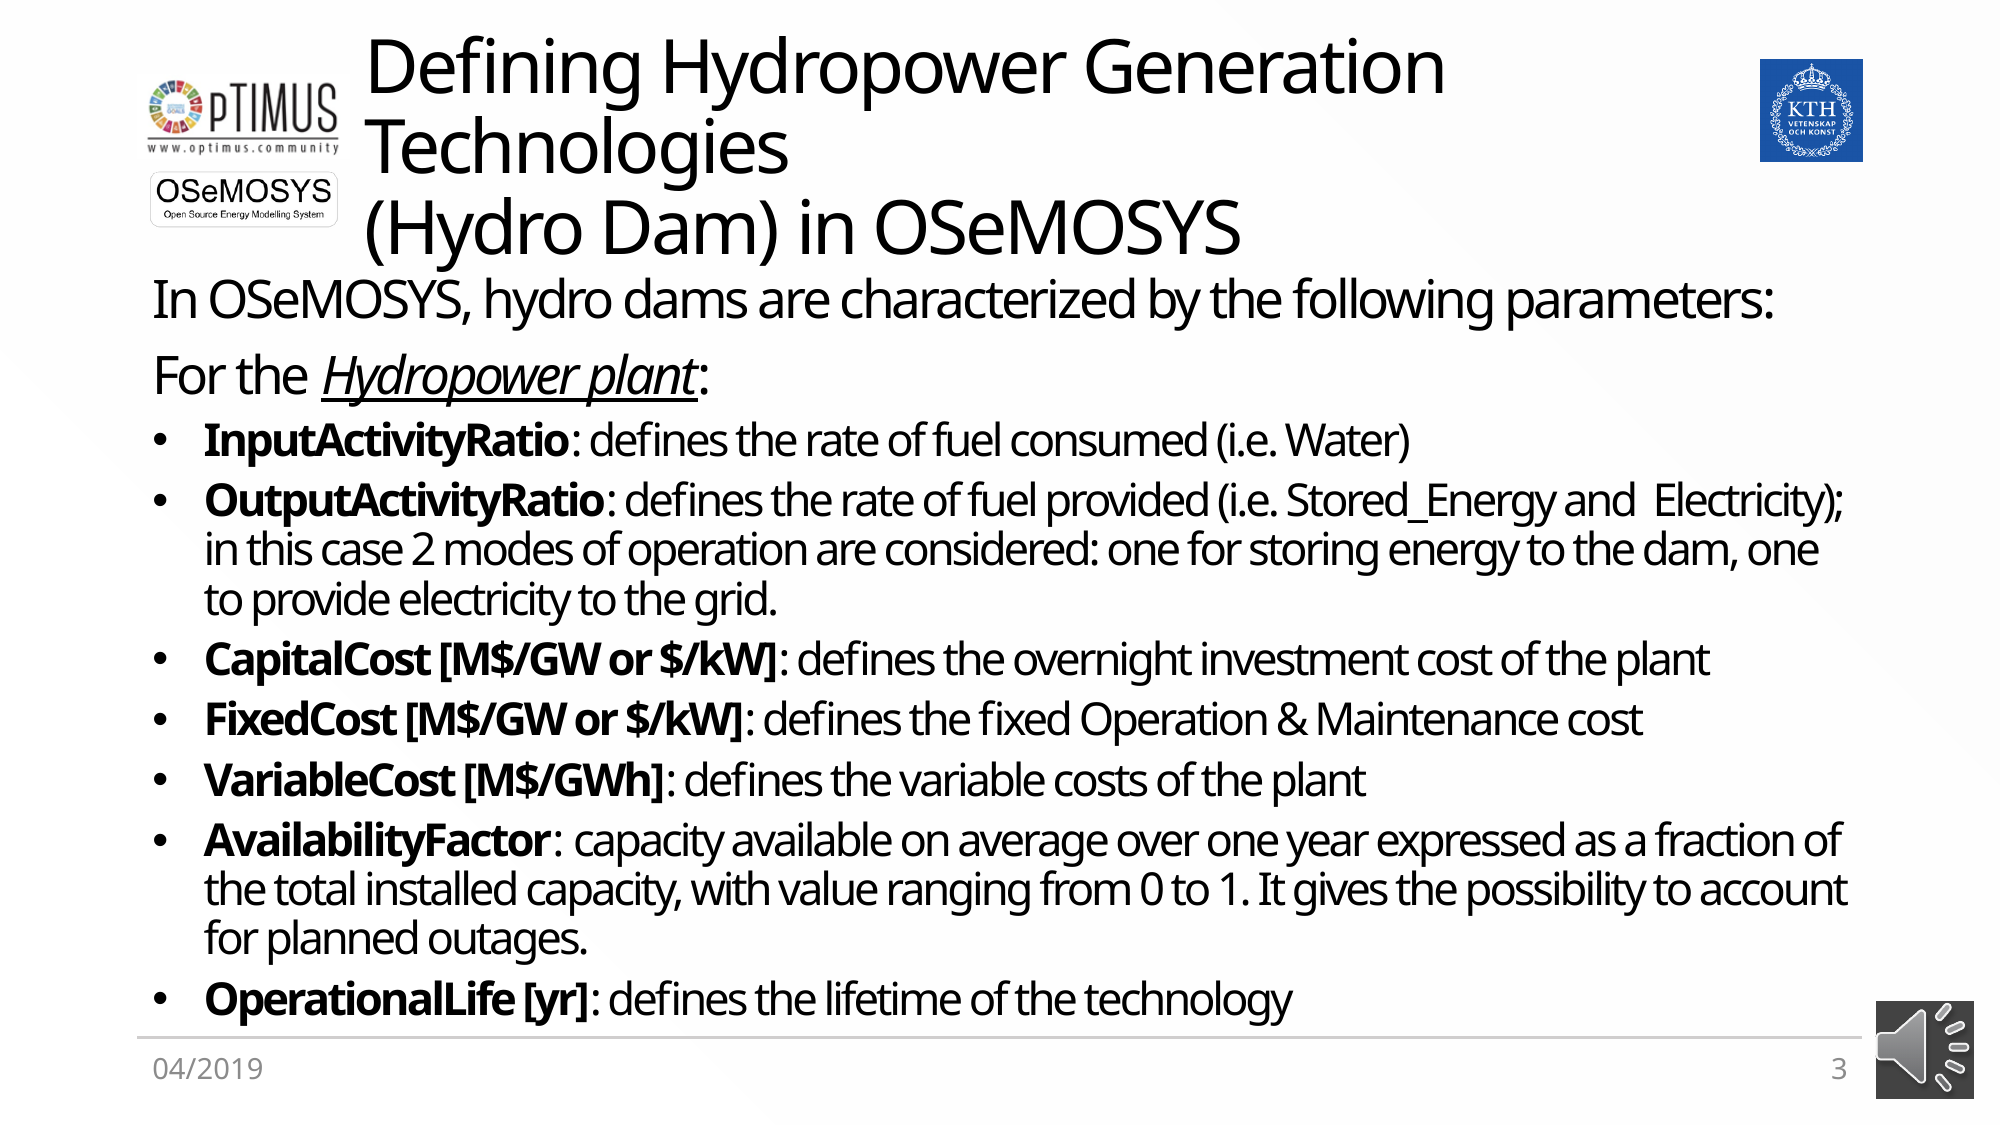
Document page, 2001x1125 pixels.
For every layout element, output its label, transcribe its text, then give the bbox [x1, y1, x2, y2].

list In OSeMOSYS, hydro dams are characterized by the following parameters: For the Hydropower plant: InputActivityRatio: defines the rate of fuel consumed (i.e. Water) OutputActivityRatio: defines the rate of fuel provided (i.e. Stored_Energy and Electricity); in this case 2 modes of operation are considered: one for storing energy to the dam, one to provide electricity to the grid. CapitalCost [M$/GW or $/kW]: defines the overnight investment cost of the plant FixedCost [M$/GW or $/kW]: defines the fixed Operation & Maintenance cost VariableCost [M$/GWh]: defines the variable costs of the plant AvailabilityFactor: capacity available on average over one year expressed as a fraction of the total installed capacity, with value ranging from 0 to 1. It gives the possibility to account for planned outages. OperationalLife [yr]: defines the lifetime of the technology [137, 265, 1863, 1043]
slide_number 3 [1667, 1042, 1863, 1103]
title Defining Hydropower Generation Technologies (Hydro Dam) in OSeMOSYS [349, 59, 1863, 240]
picture [137, 74, 349, 159]
slide_number 04/2019 [137, 1042, 333, 1103]
picture [148, 170, 339, 229]
picture [1874, 999, 1975, 1100]
